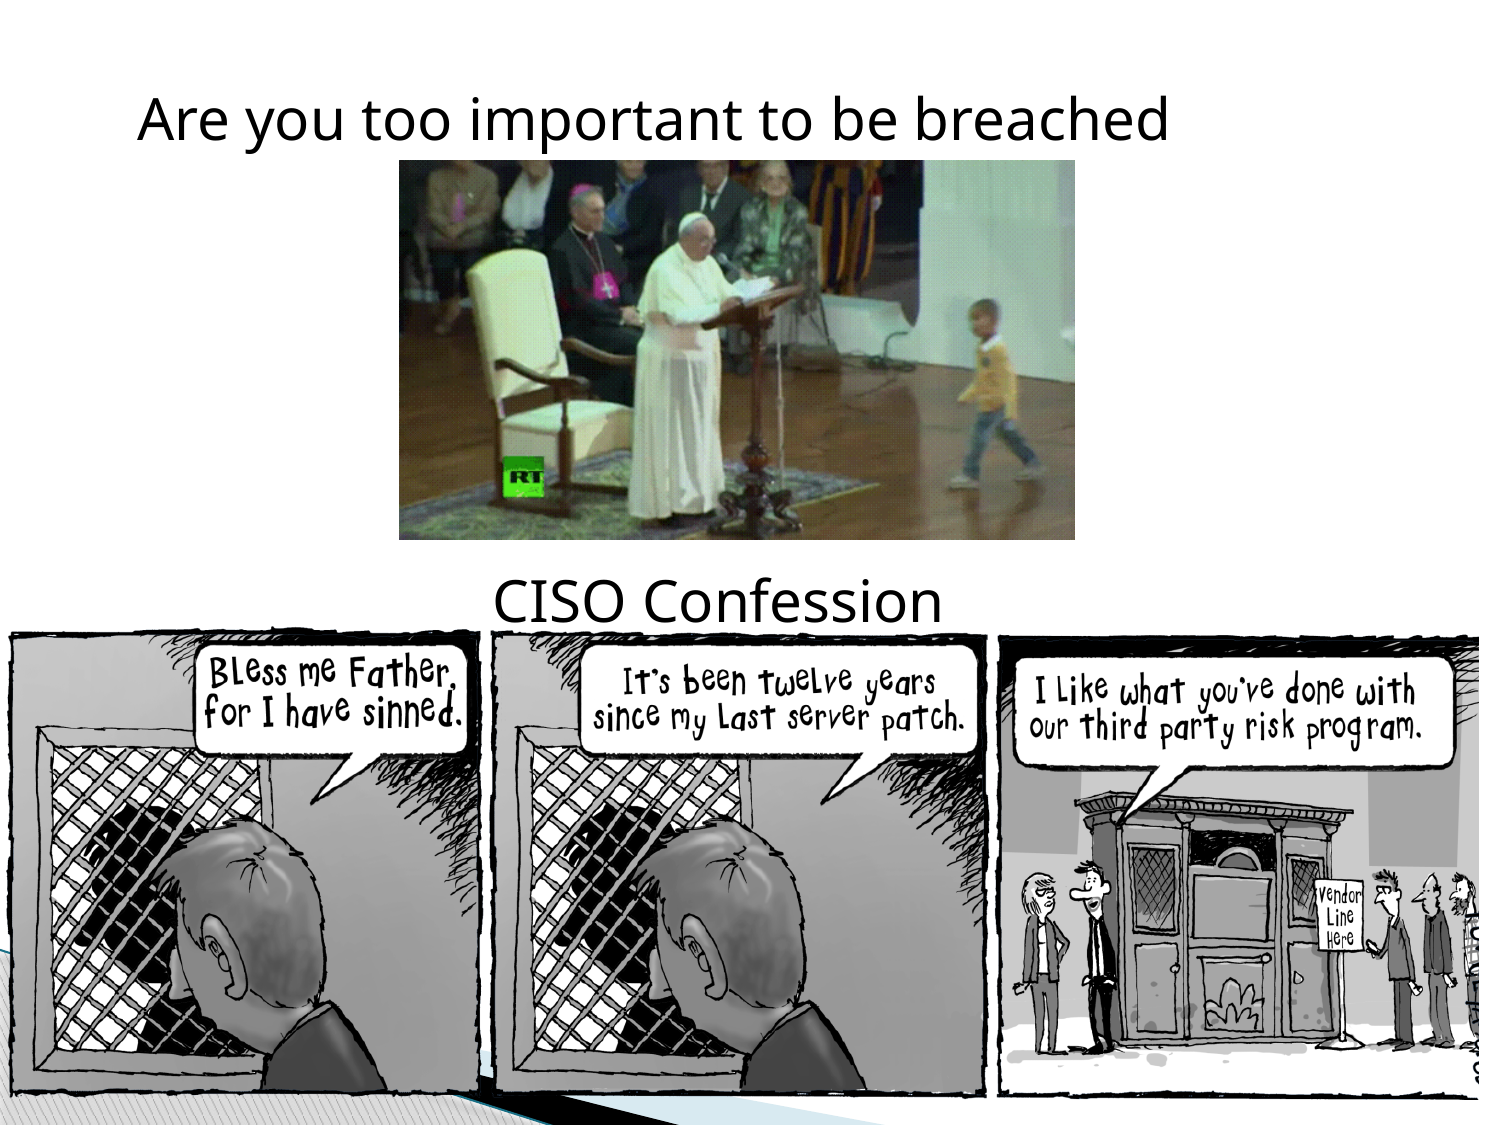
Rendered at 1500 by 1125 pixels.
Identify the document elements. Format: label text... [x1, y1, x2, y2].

text_box Are you too important to be breached [122, 75, 1186, 160]
text_box CISO Confession [478, 557, 960, 624]
picture [399, 160, 1076, 541]
picture [1, 624, 1479, 1101]
